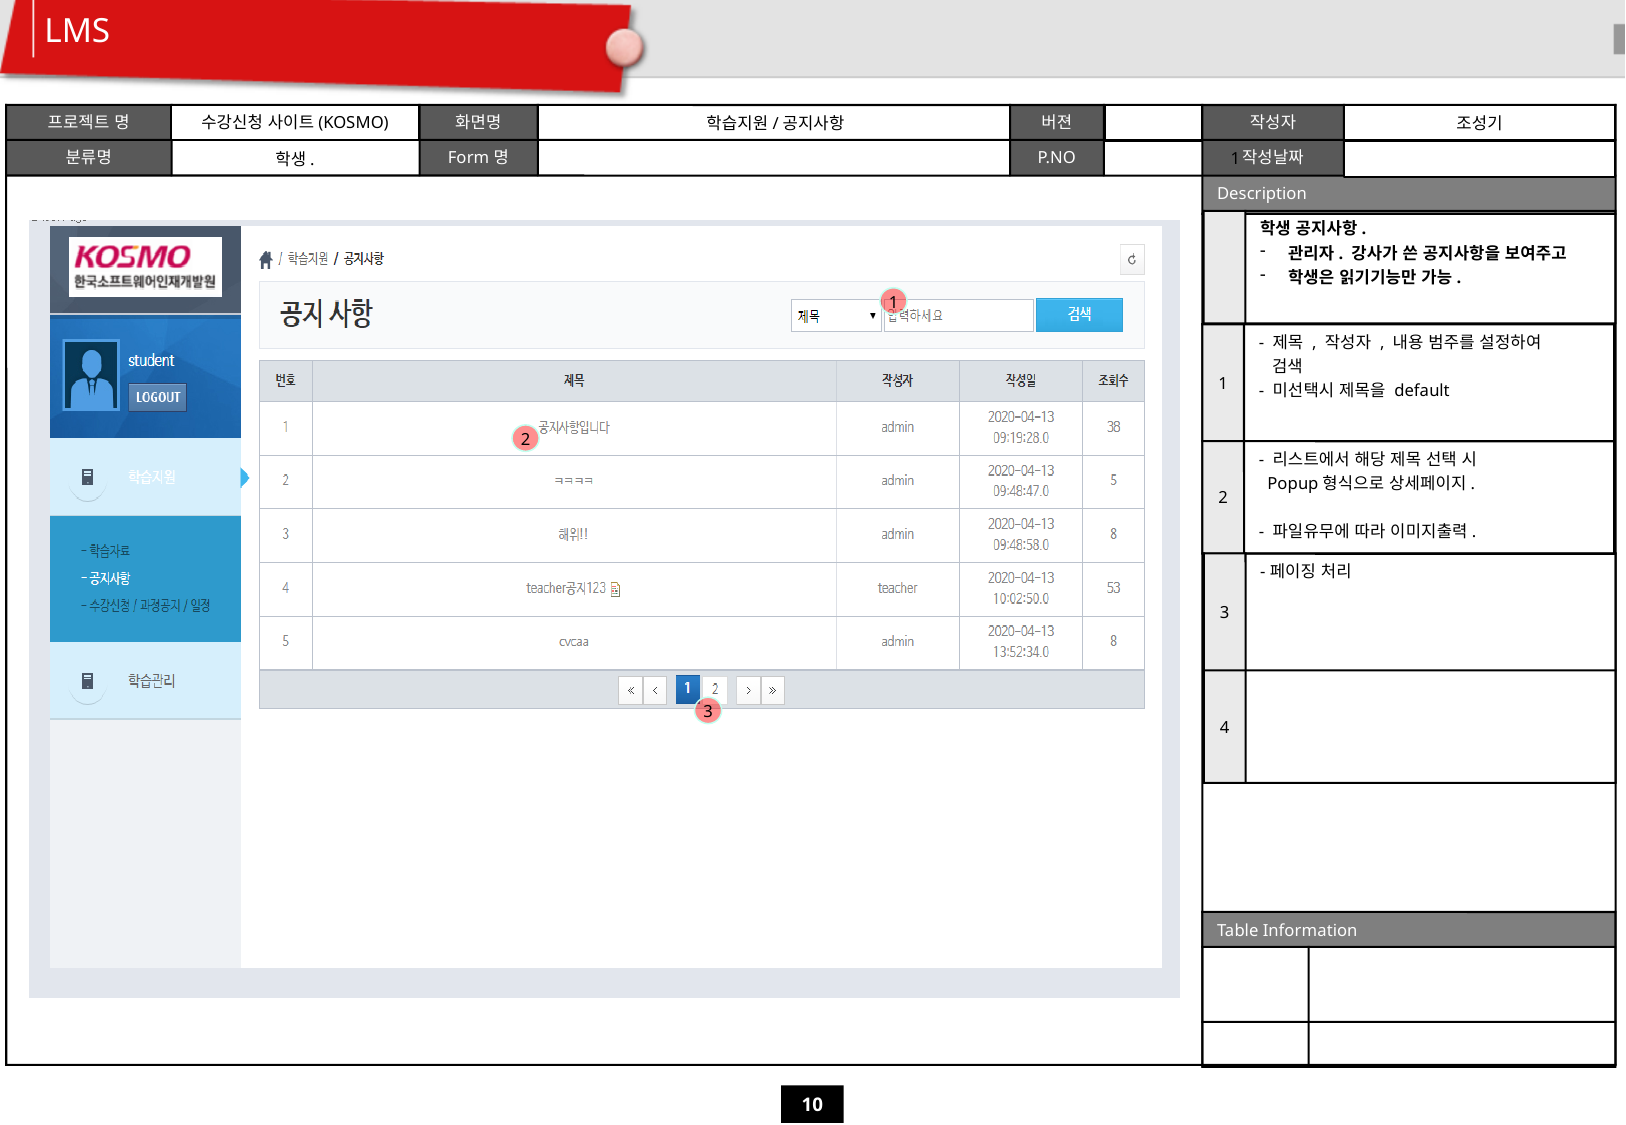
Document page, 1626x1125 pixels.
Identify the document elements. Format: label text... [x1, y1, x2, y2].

text_box 학생. [171, 139, 419, 178]
text_box [1105, 105, 1203, 141]
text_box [1202, 324, 1614, 554]
text_box 조성기 [1344, 105, 1616, 140]
picture [29, 220, 1180, 998]
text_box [1203, 210, 1616, 324]
text_box 1 [1105, 140, 1247, 176]
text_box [1203, 553, 1616, 783]
picture [0, 0, 1625, 110]
text_box [1344, 141, 1616, 177]
text_box LMS [29, 0, 597, 57]
text_box 학습지원/공지사항 [539, 103, 1012, 142]
text_box 수강신청 사이트(KOSMO) [171, 104, 419, 139]
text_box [1202, 911, 1616, 1067]
